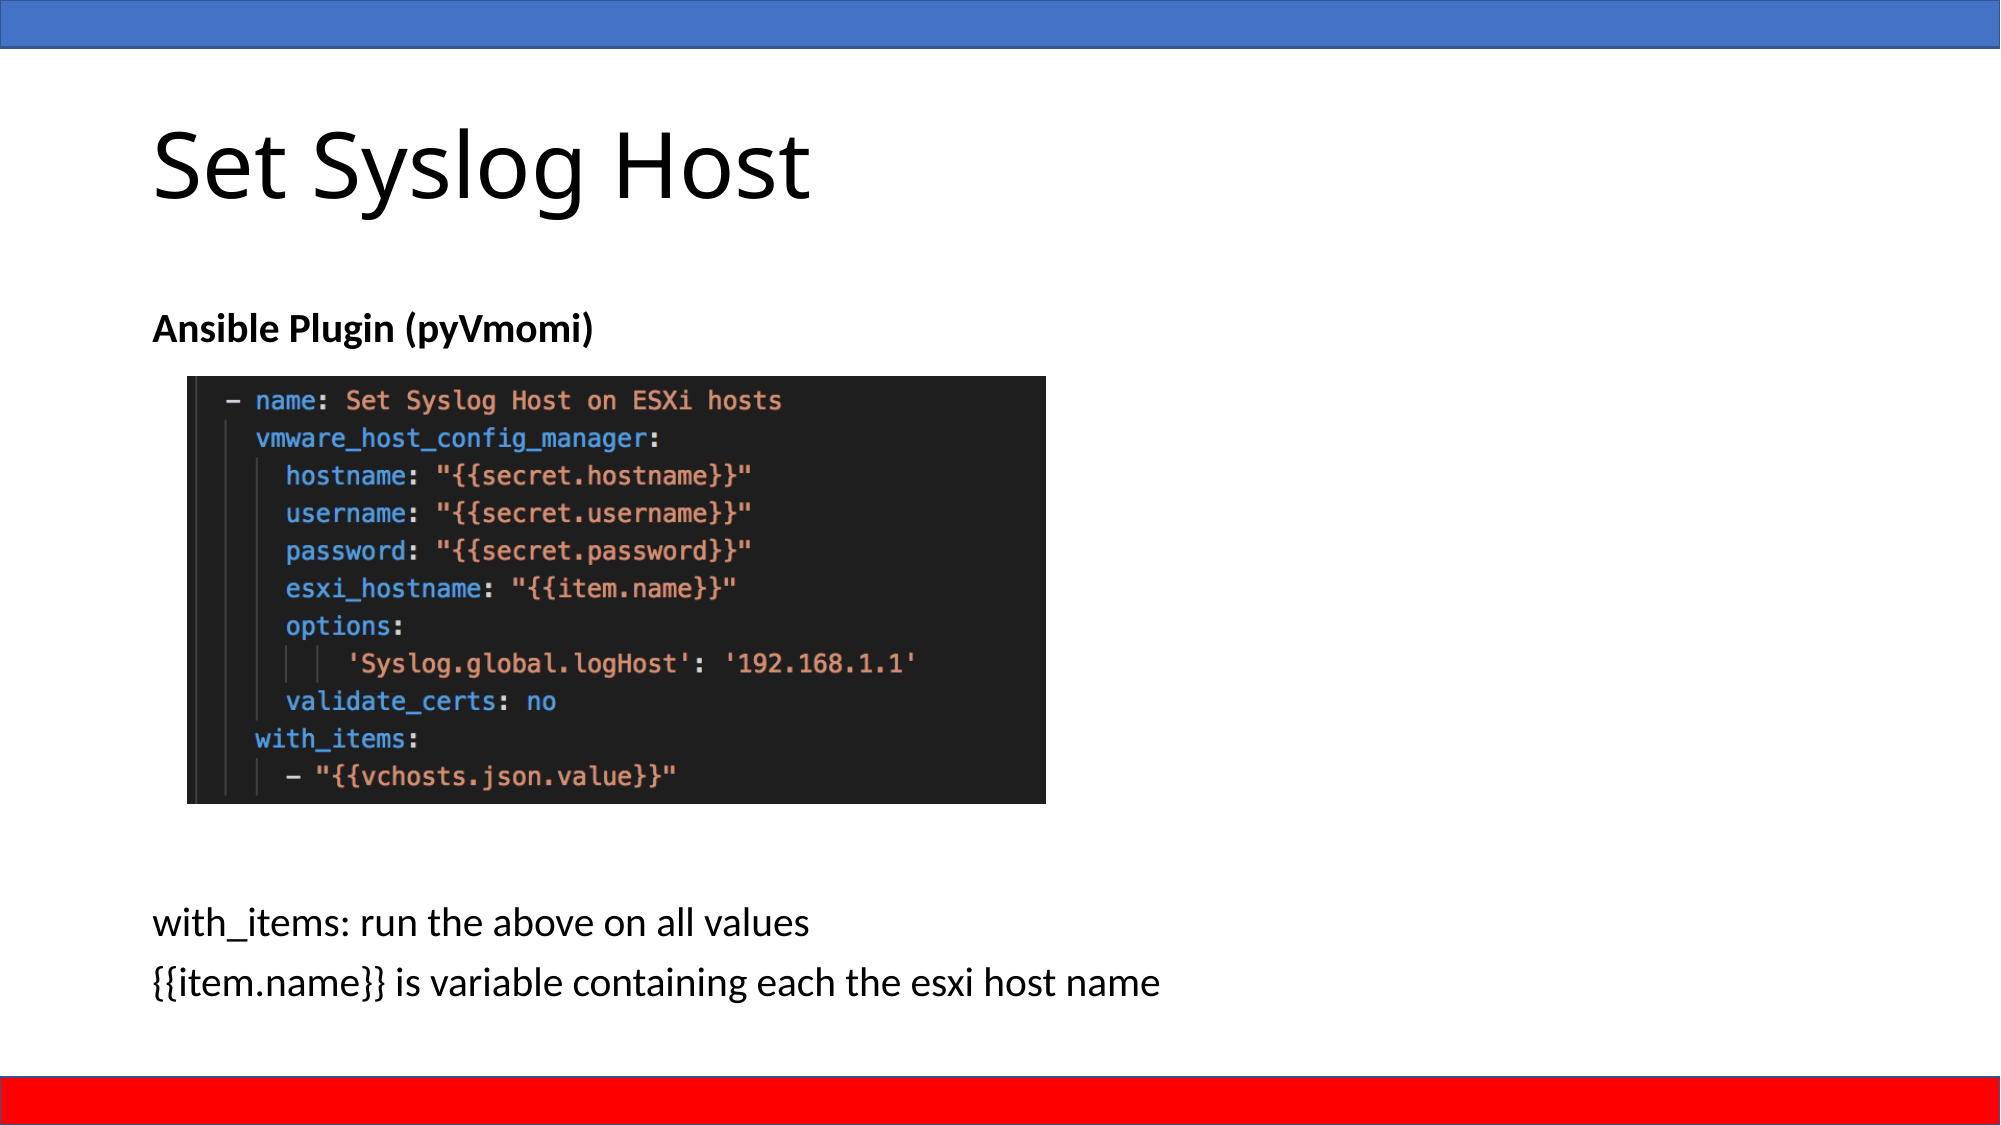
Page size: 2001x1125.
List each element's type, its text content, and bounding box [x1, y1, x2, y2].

picture [187, 376, 1046, 804]
title Set Syslog Host [137, 59, 1863, 278]
text_box [0, 0, 2000, 49]
text_box [0, 1076, 2000, 1125]
list Ansible Plugin (pyVmomi) with_items: run the above on all values {{item.name}} is variable containing each the esxi host name [137, 299, 1863, 1014]
